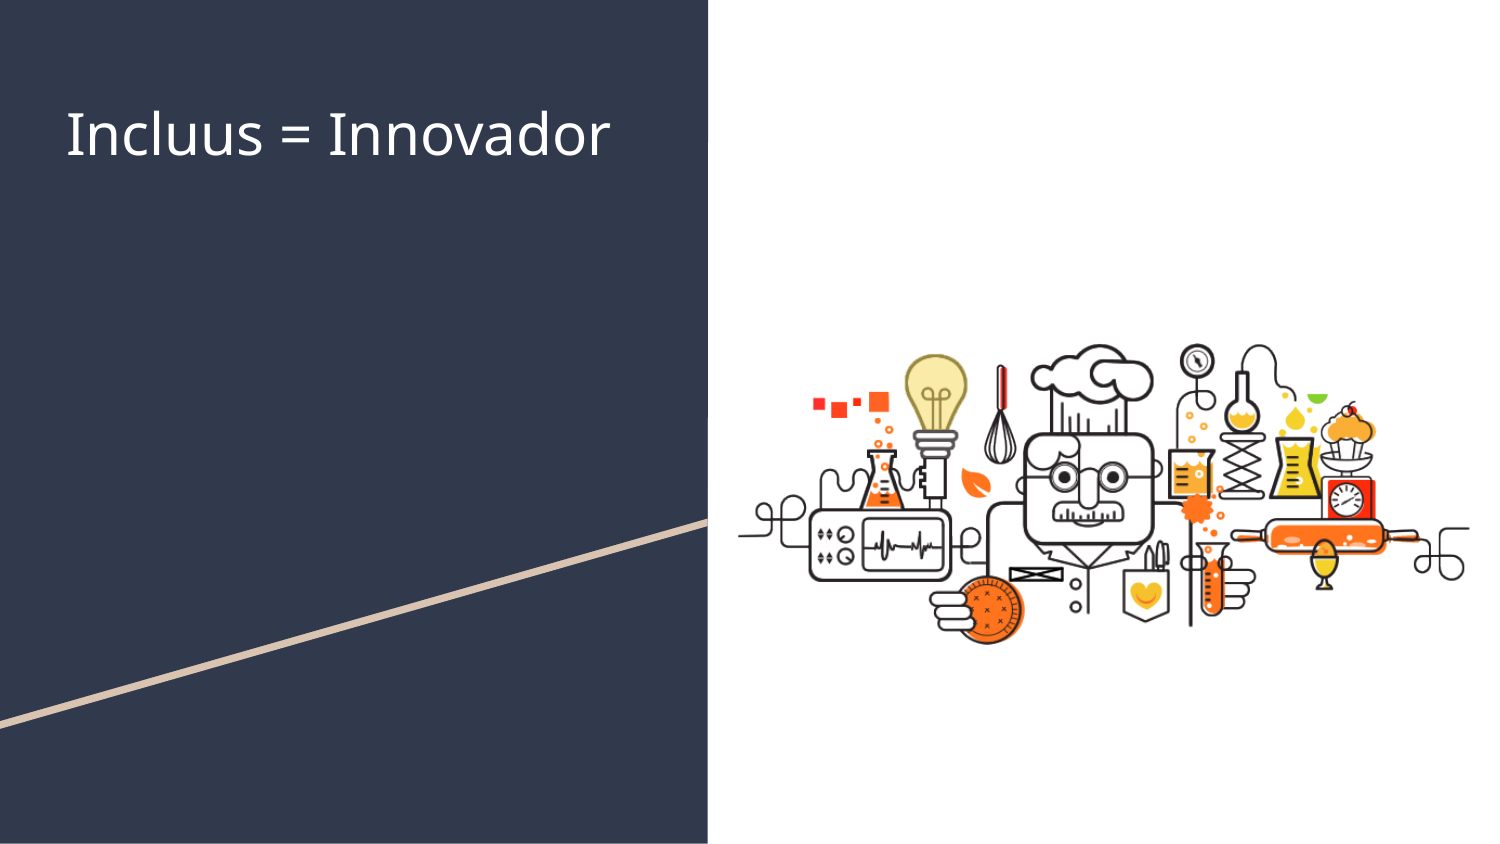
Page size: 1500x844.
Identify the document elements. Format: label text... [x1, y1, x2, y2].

title Incluus = Innovador [51, 82, 762, 494]
picture [737, 329, 1470, 645]
